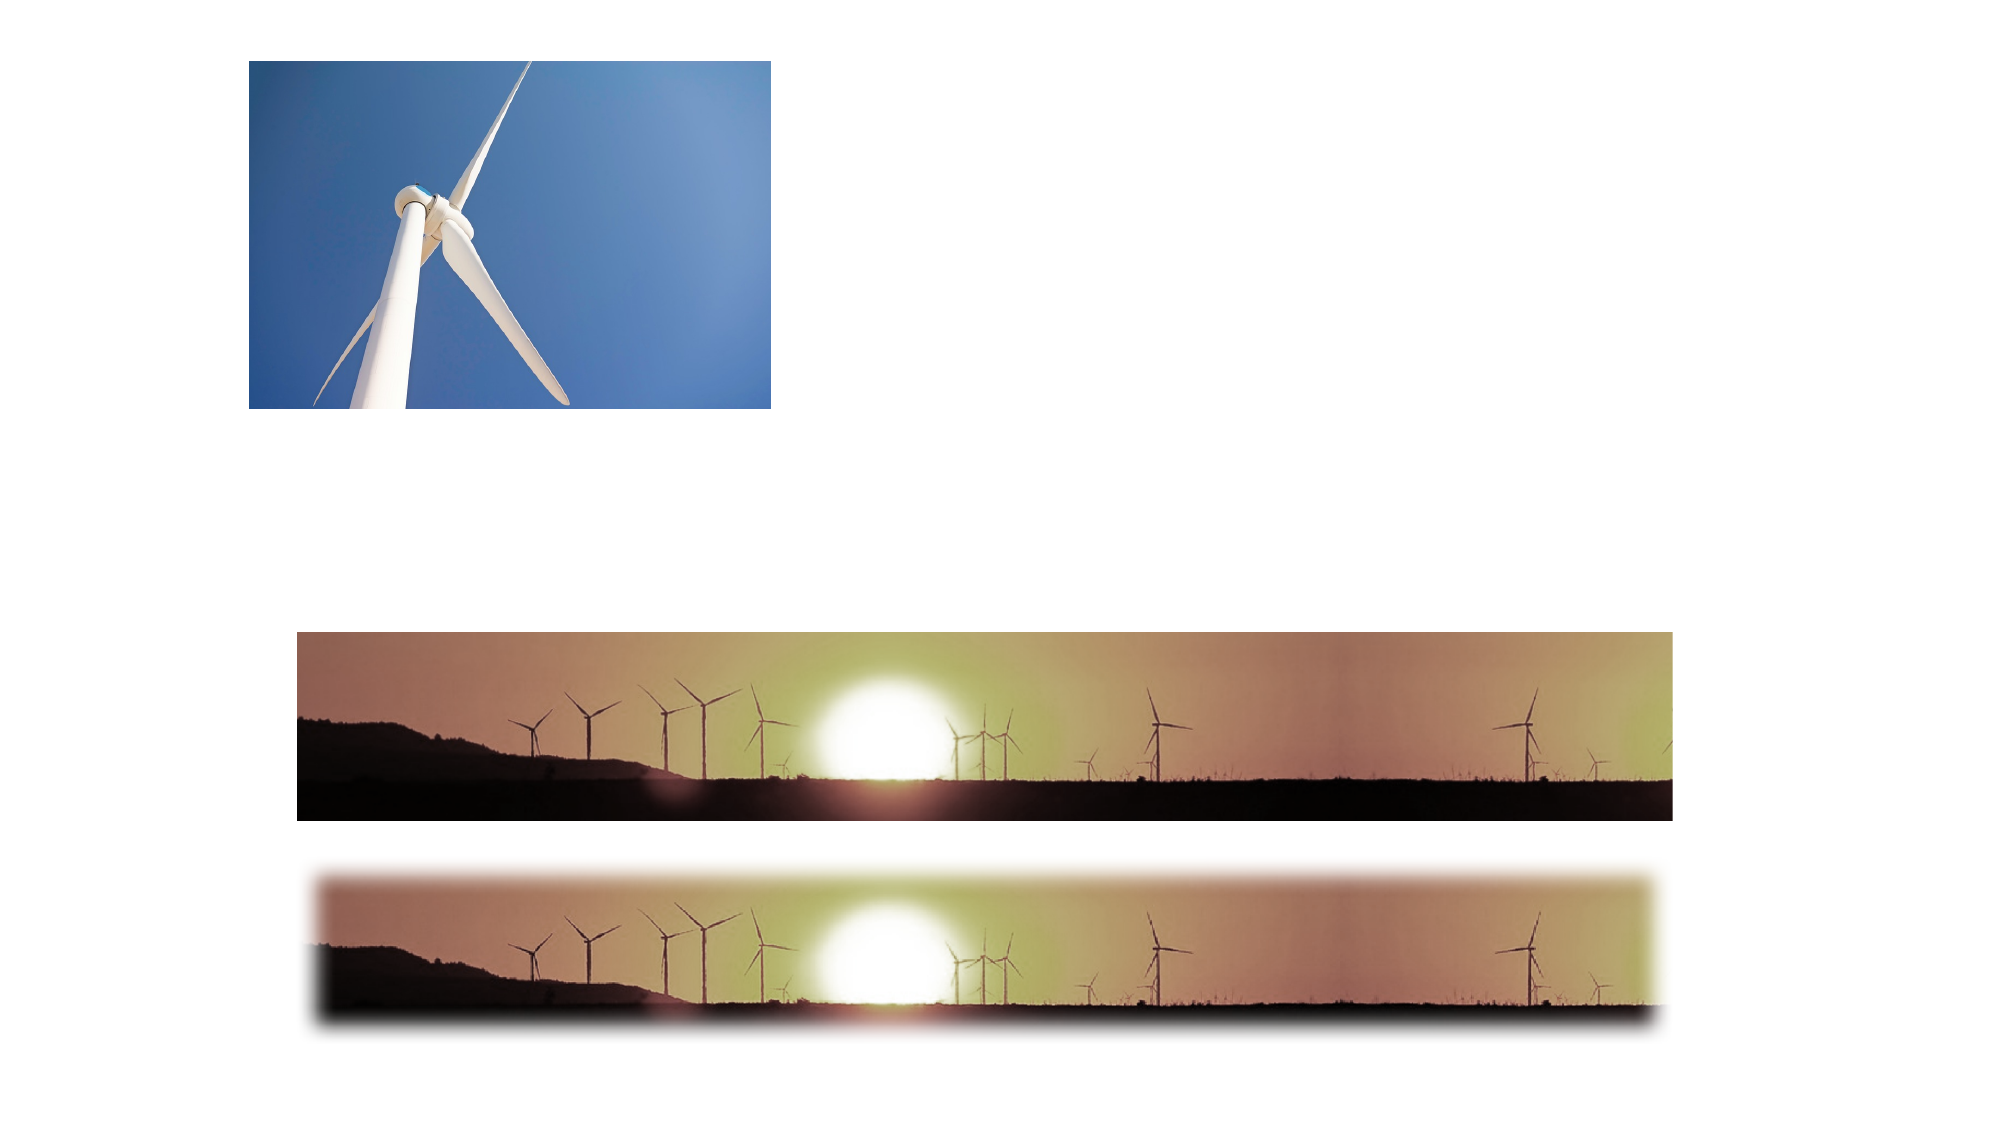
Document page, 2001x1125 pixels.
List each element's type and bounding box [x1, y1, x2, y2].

text_box [297, 632, 1673, 821]
picture [249, 61, 771, 409]
picture [296, 856, 1673, 1045]
